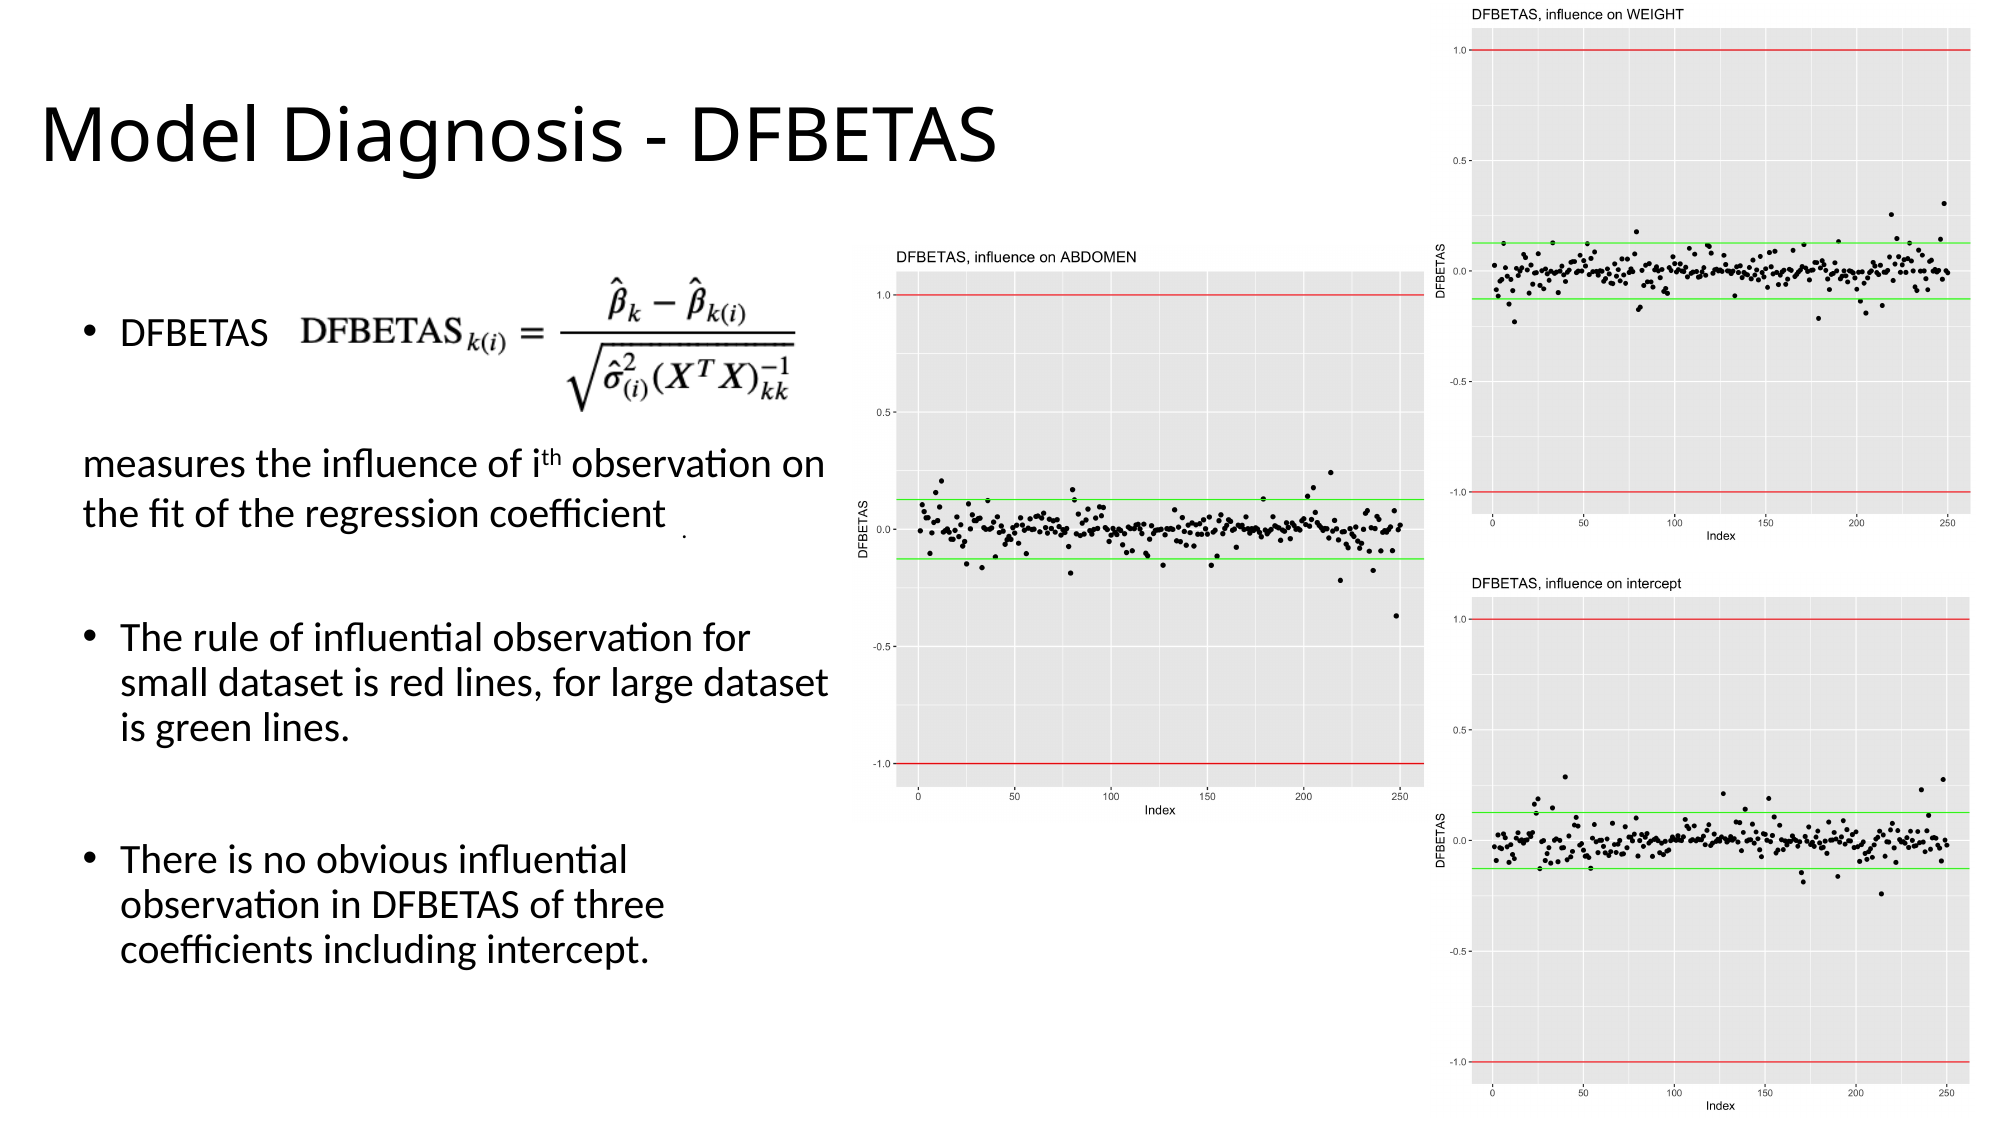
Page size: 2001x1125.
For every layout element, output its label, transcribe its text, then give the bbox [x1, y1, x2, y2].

text_box Model Diagnosis - DFBETAS [24, 28, 1430, 246]
picture [295, 260, 808, 412]
picture [852, 3, 1976, 1118]
